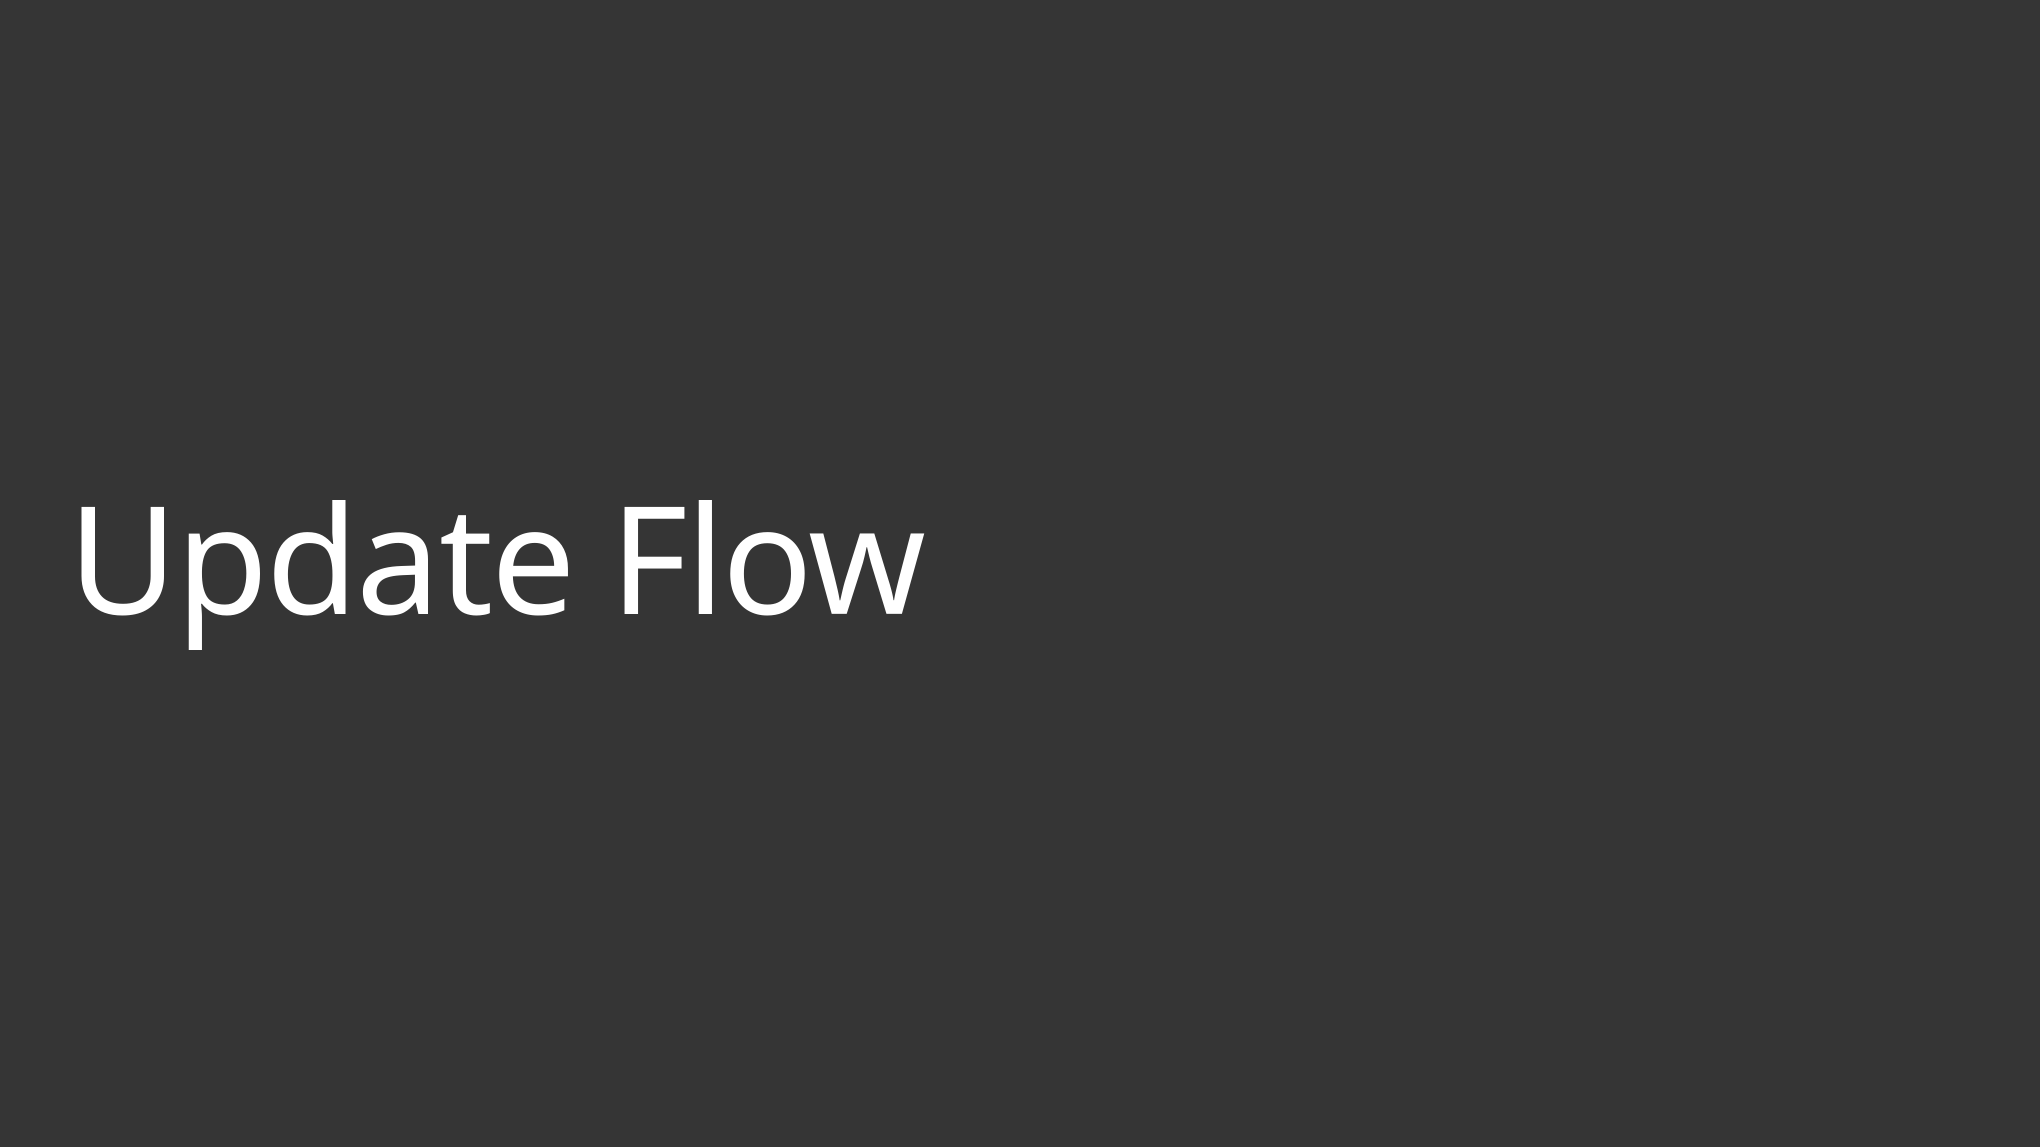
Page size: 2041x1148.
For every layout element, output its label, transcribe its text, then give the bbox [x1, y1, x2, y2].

text_box Update Flow [45, 469, 1995, 662]
